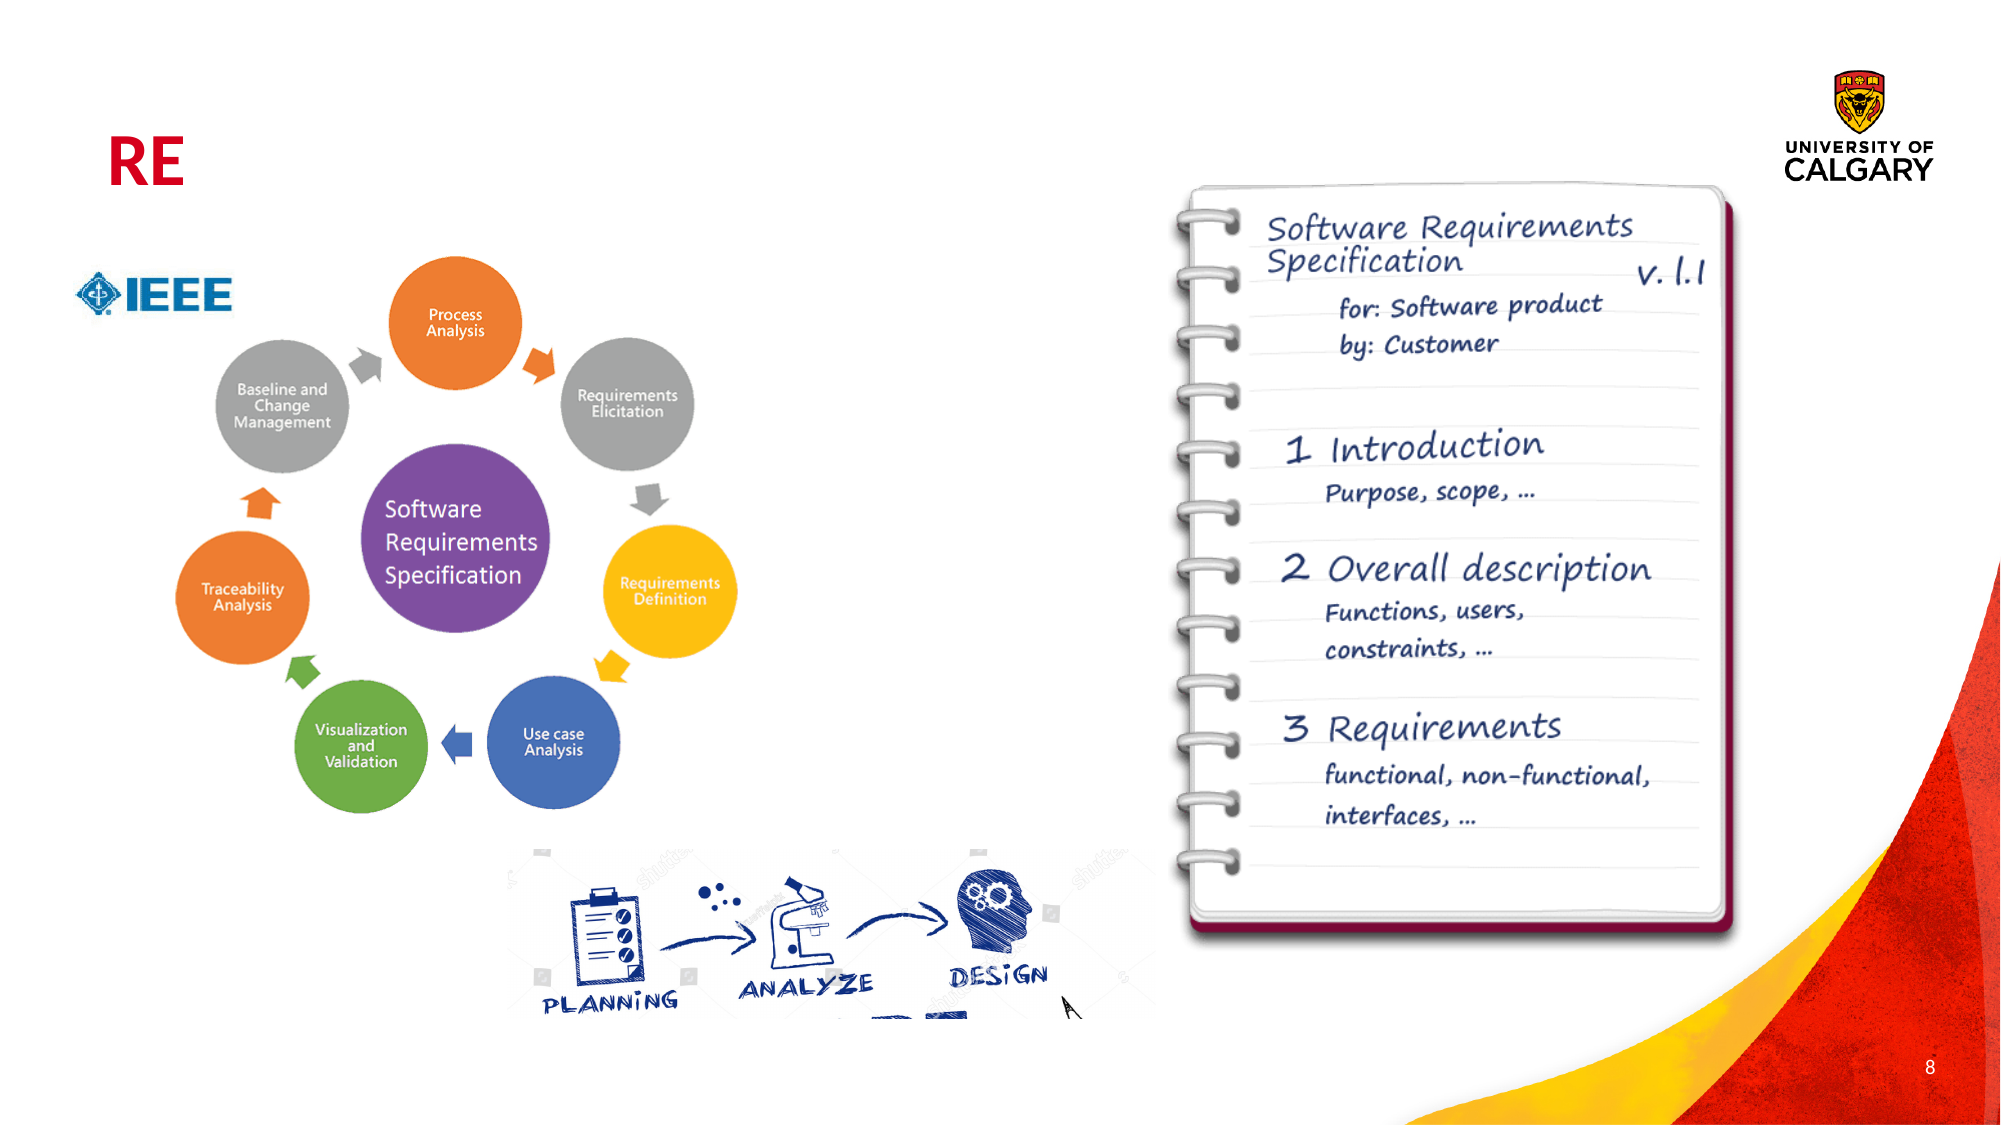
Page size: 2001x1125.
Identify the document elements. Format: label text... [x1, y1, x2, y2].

title RE [92, 76, 1688, 246]
slide_number 8 [1500, 1046, 1951, 1107]
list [73, 250, 856, 820]
picture [0, 0, 2001, 1125]
